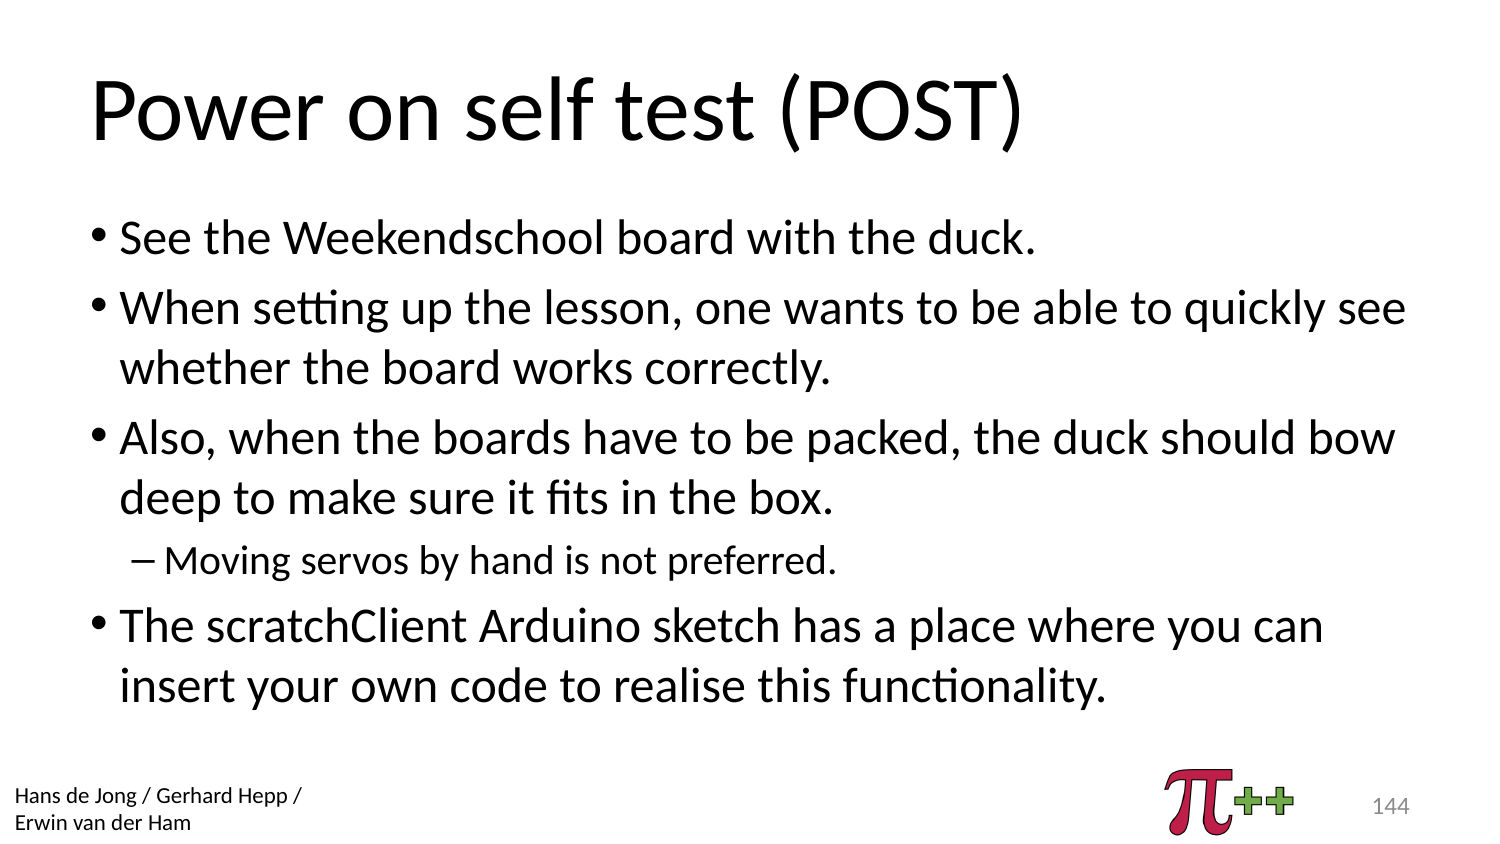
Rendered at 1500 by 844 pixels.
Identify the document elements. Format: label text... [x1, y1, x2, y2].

picture [1163, 768, 1294, 836]
slide_number 144 [1340, 782, 1425, 827]
list See the Weekendschool board with the duck. When setting up the lesson, one wants to be able to quickly see whether the board works correctly. Also, when the boards have to be packed, the duck should bow deep to make sure it fits in the box. Moving servos by hand is not preferred. The scratchClient Arduino sketch has a place where you can insert your own code to realise this functionality. [75, 196, 1425, 754]
title Power on self test (POST) [75, 33, 1425, 175]
